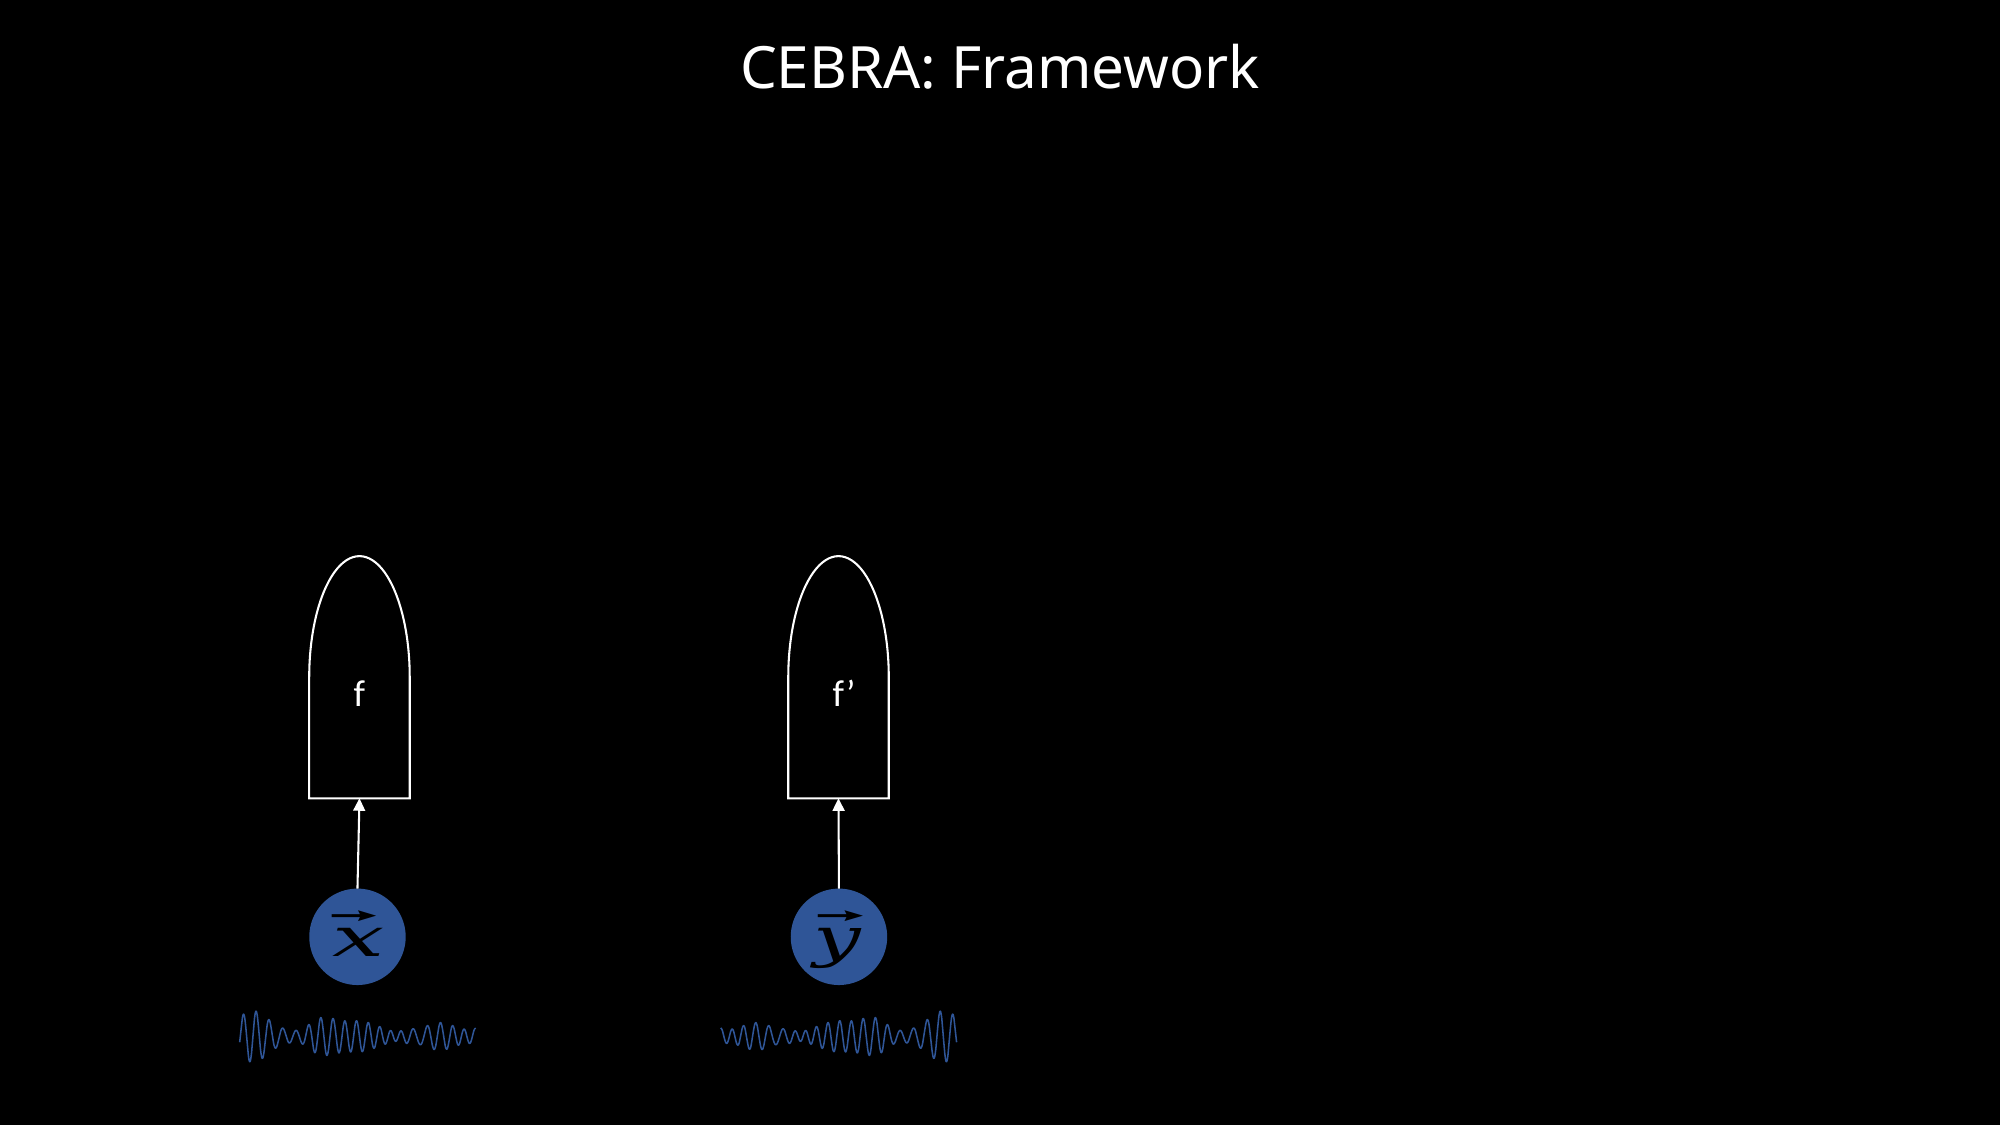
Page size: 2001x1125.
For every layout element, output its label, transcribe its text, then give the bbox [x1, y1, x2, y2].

text_box [308, 555, 411, 800]
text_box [790, 888, 888, 986]
text_box f [338, 661, 381, 722]
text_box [309, 888, 406, 986]
text_box [239, 1011, 476, 1062]
text_box [787, 555, 890, 800]
text_box [721, 1011, 957, 1062]
text_box f’ [817, 661, 871, 722]
text_box CEBRA: Framework [725, 22, 1275, 108]
